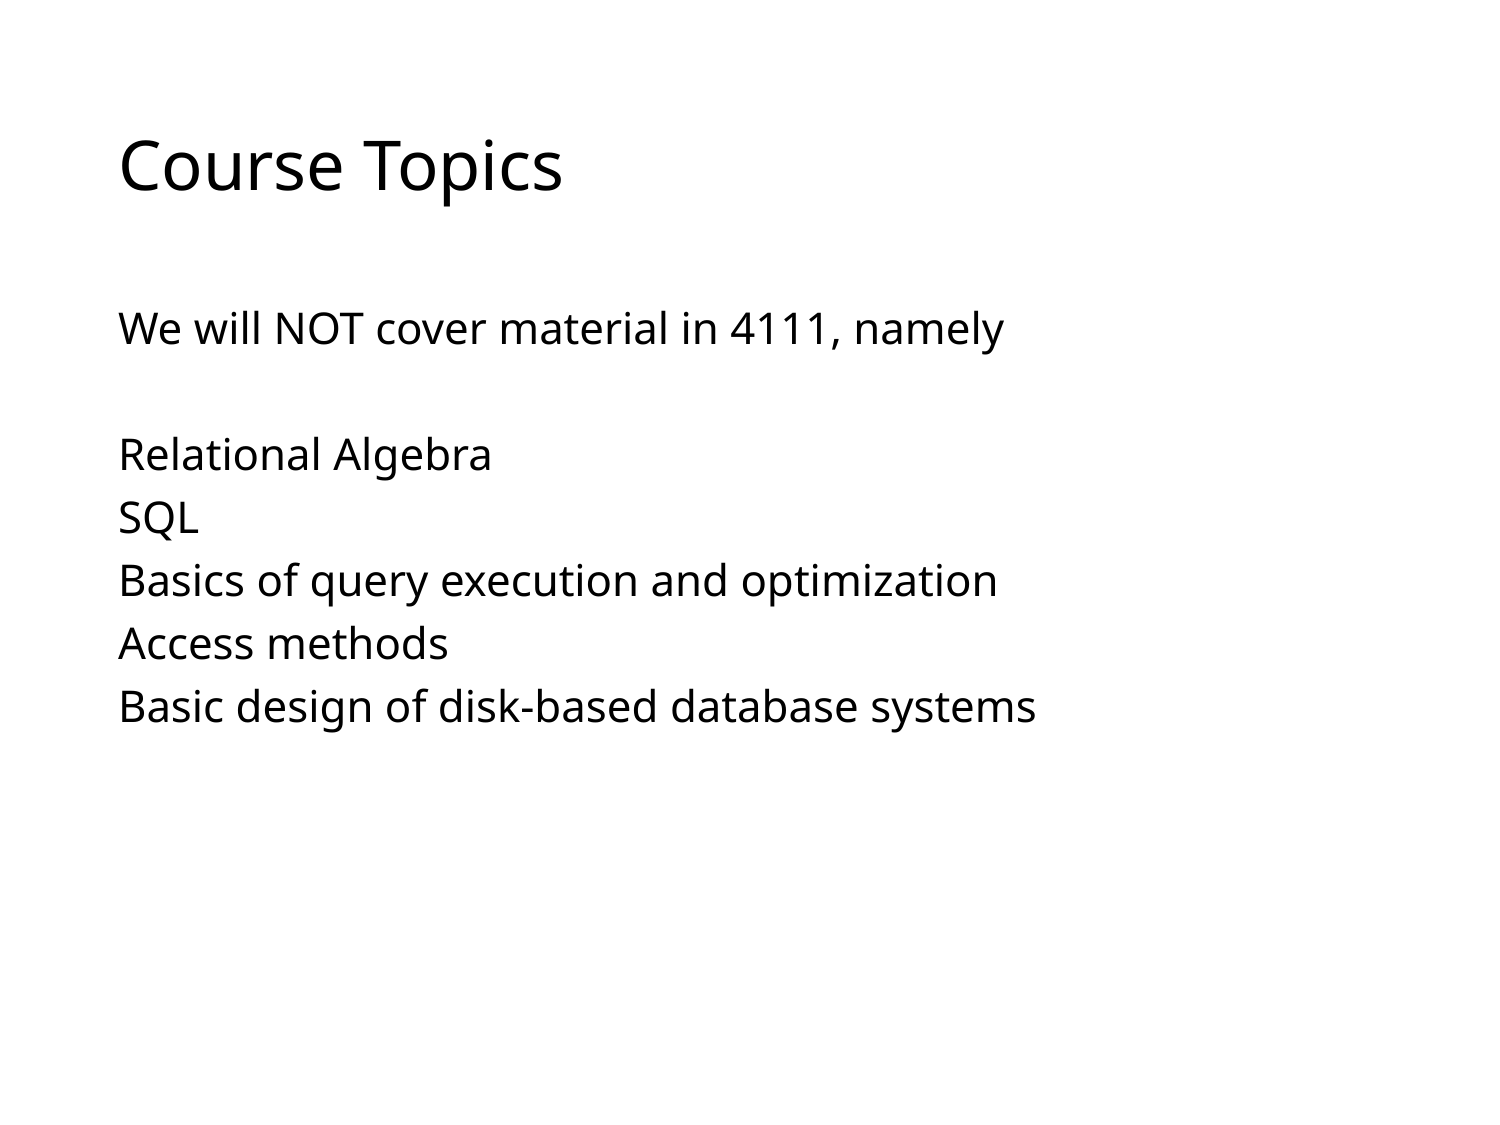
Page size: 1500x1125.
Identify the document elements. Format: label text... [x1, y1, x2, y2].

title Course Topics [103, 59, 1397, 278]
list We will NOT cover material in 4111, namely Relational Algebra SQL Basics of query execution and optimization Access methods Basic design of disk-based database systems [103, 299, 1397, 1014]
